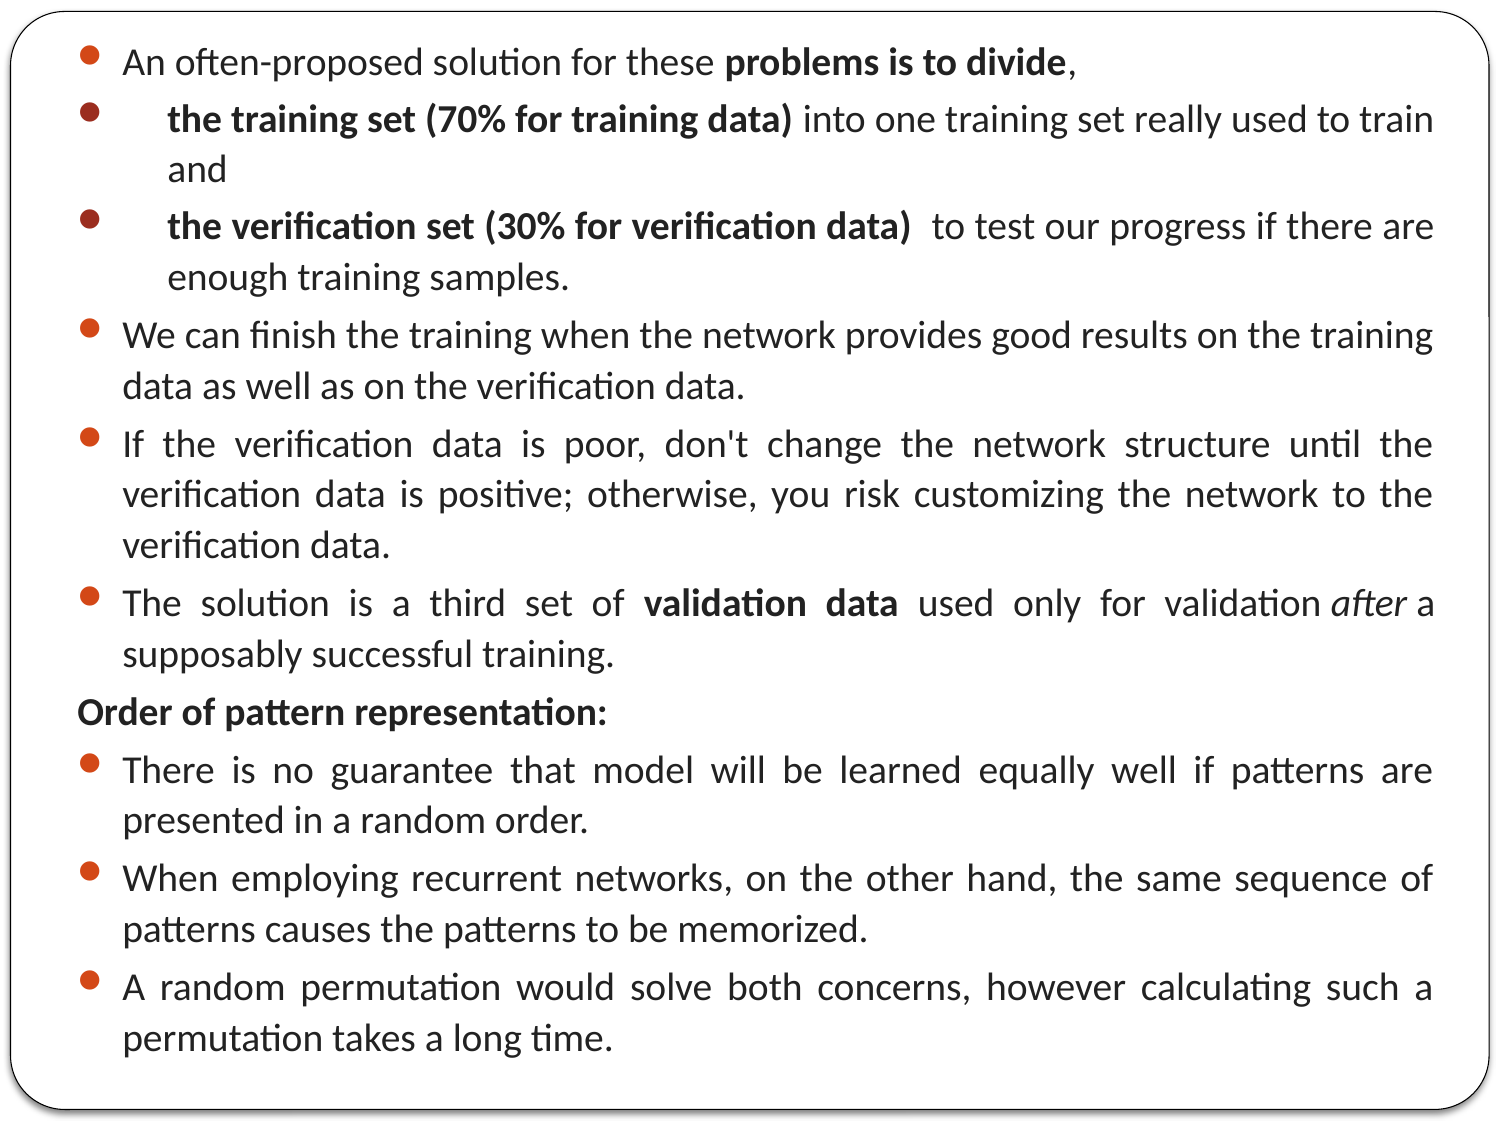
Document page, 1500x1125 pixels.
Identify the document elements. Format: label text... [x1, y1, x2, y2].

list An often-proposed solution for these problems is to divide, the training set (70% for training data) into one training set really used to train and the verification set (30% for verification data) to test our progress if there are enough training samples. We can finish the training when the network provides good results on the training data as well as on the verification data. If the verification data is poor, don't change the network structure until the verification data is positive; otherwise, you risk customizing the network to the verification data. The solution is a third set of validation data used only for validation after a supposably successful training. Order of pattern representation: There is no guarantee that model will be learned equally well if patterns are presented in a random order. When employing recurrent networks, on the other hand, the same sequence of patterns causes the patterns to be memorized. A random permutation would solve both concerns, however calculating such a permutation takes a long time. [62, 24, 1450, 1088]
